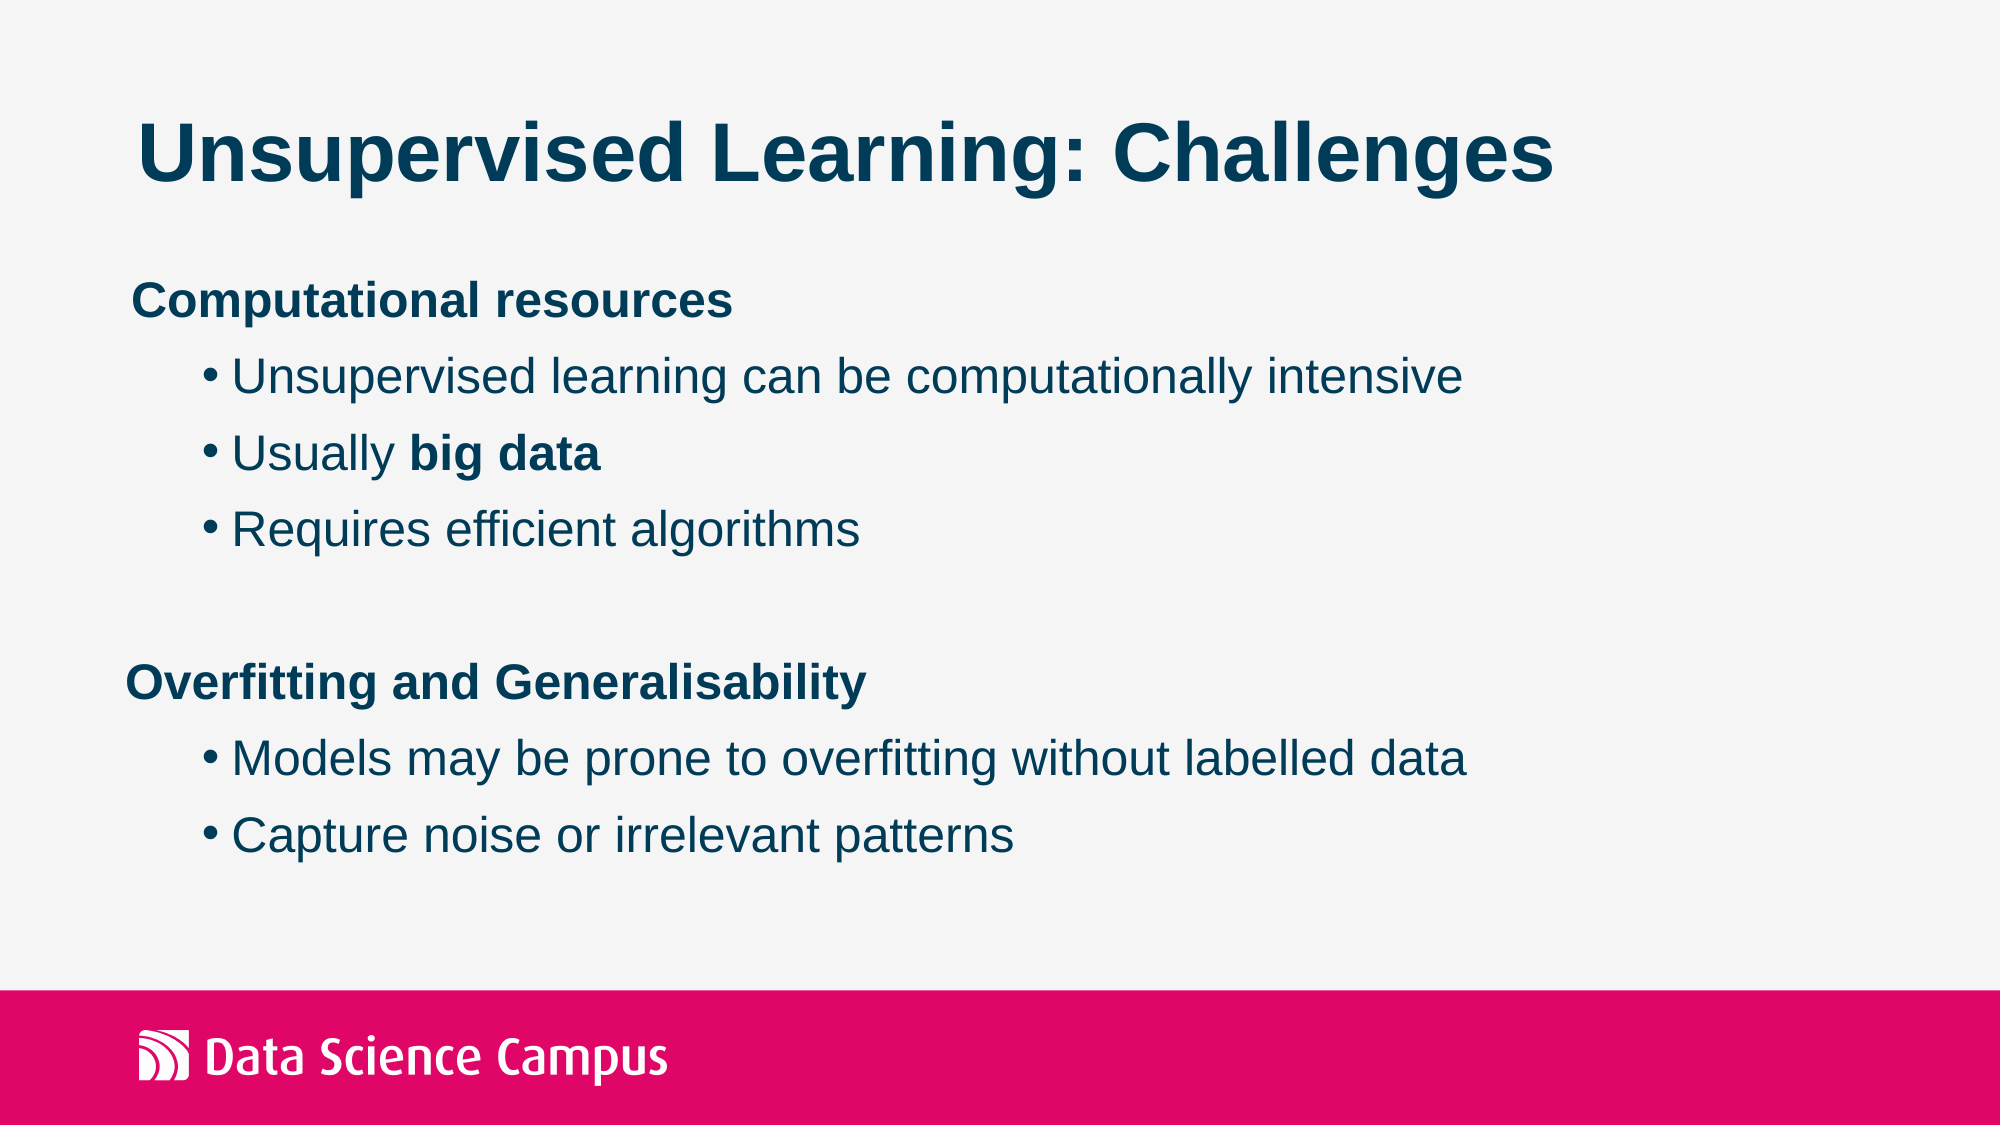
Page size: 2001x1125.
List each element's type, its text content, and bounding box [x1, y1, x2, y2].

title Unsupervised Learning: Challenges [137, 105, 1770, 202]
picture [139, 1030, 667, 1086]
list Computational resources Unsupervised learning can be computationally intensive Usually big data Requires efficient algorithms Overfitting and Generalisability Models may be prone to overfitting without labelled data Capture noise or irrelevant patterns [125, 261, 1875, 864]
